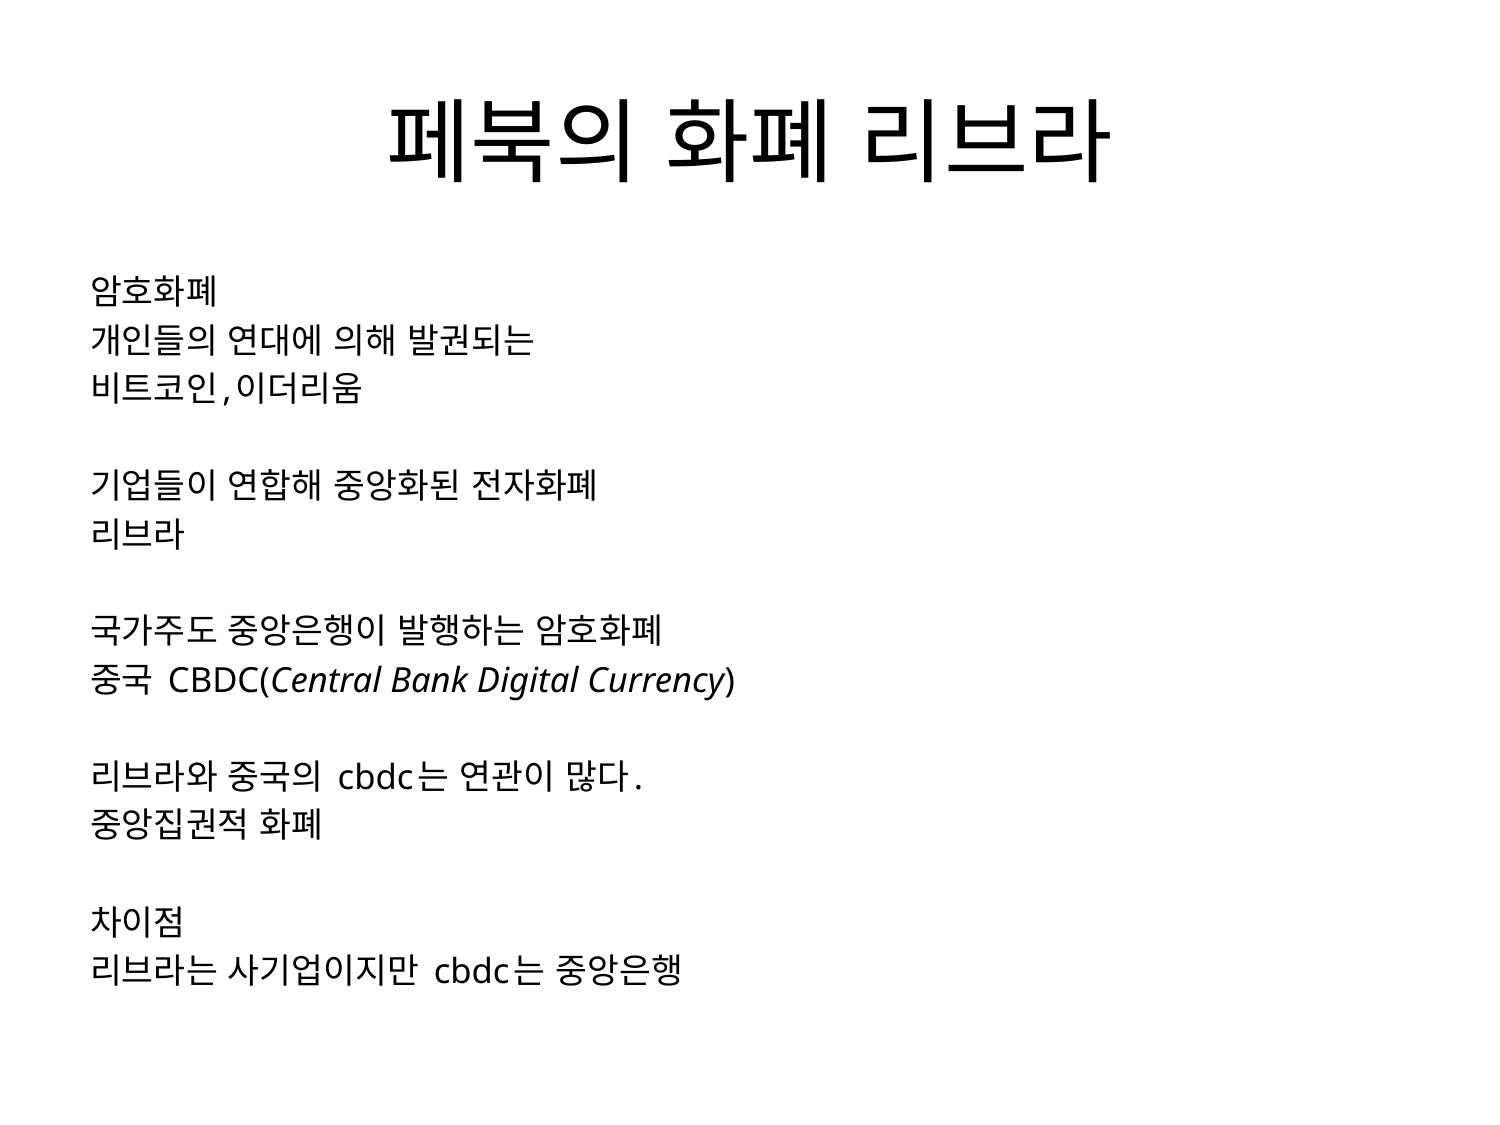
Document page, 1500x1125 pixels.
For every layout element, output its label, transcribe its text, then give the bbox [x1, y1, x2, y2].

list 암호화폐 개인들의 연대에 의해 발권되는 비트코인,이더리움 기업들이 연합해 중앙화된 전자화폐 리브라 국가주도 중앙은행이 발행하는 암호화폐 중국 CBDC(Central Bank Digital Currency) 리브라와 중국의 cbdc는 연관이 많다. 중앙집권적 화폐 차이점 리브라는 사기업이지만 cbdc는 중앙은행 [75, 262, 1425, 1005]
title 페북의 화폐 리브라 [75, 45, 1425, 233]
